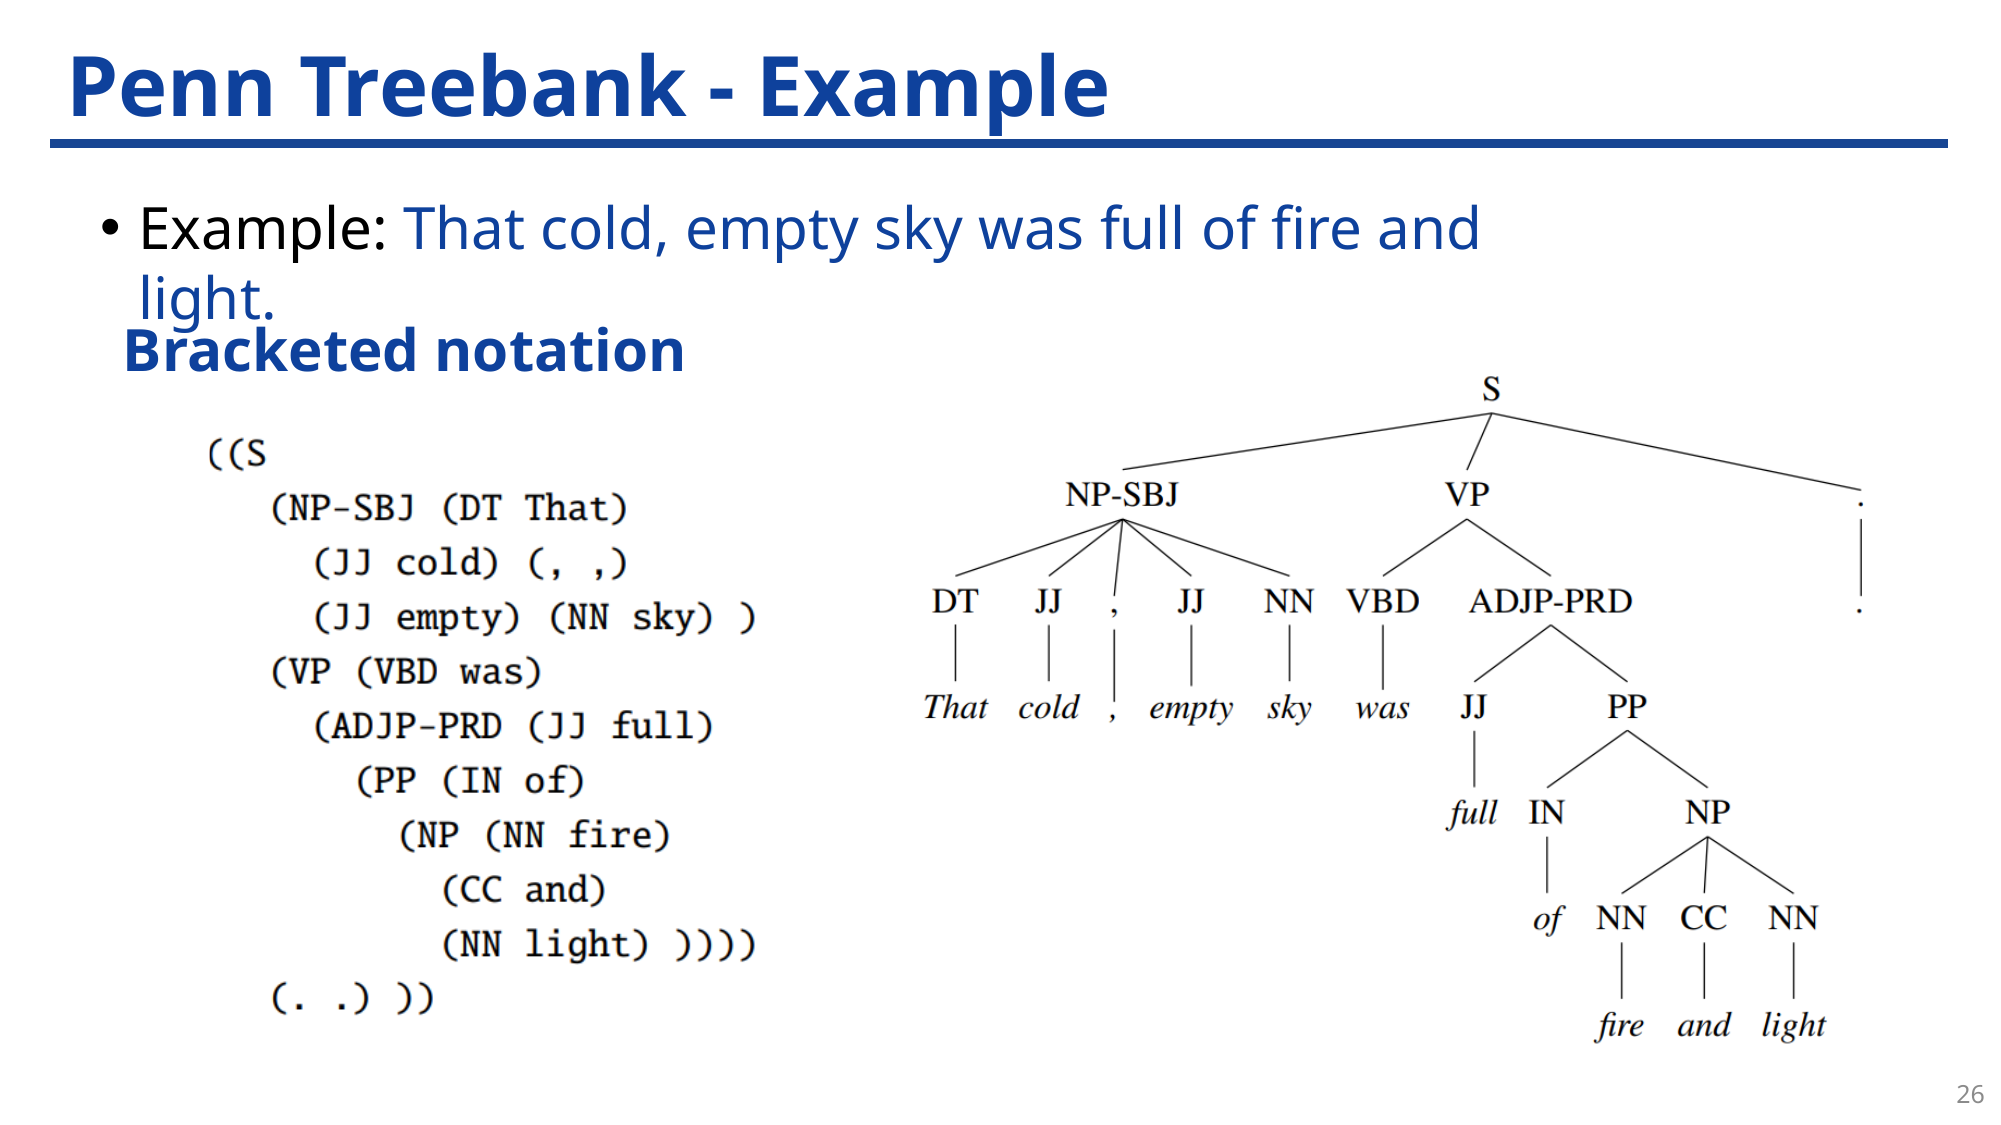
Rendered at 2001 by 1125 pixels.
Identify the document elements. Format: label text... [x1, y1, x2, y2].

picture [209, 421, 770, 1016]
picture [916, 359, 1888, 1050]
title Penn Treebank - Example [51, 39, 1947, 140]
list Example: That cold, empty sky was full of fire and light. [85, 183, 1643, 292]
slide_number 26 [1899, 1065, 2000, 1125]
text_box Bracketed notation [108, 305, 712, 390]
